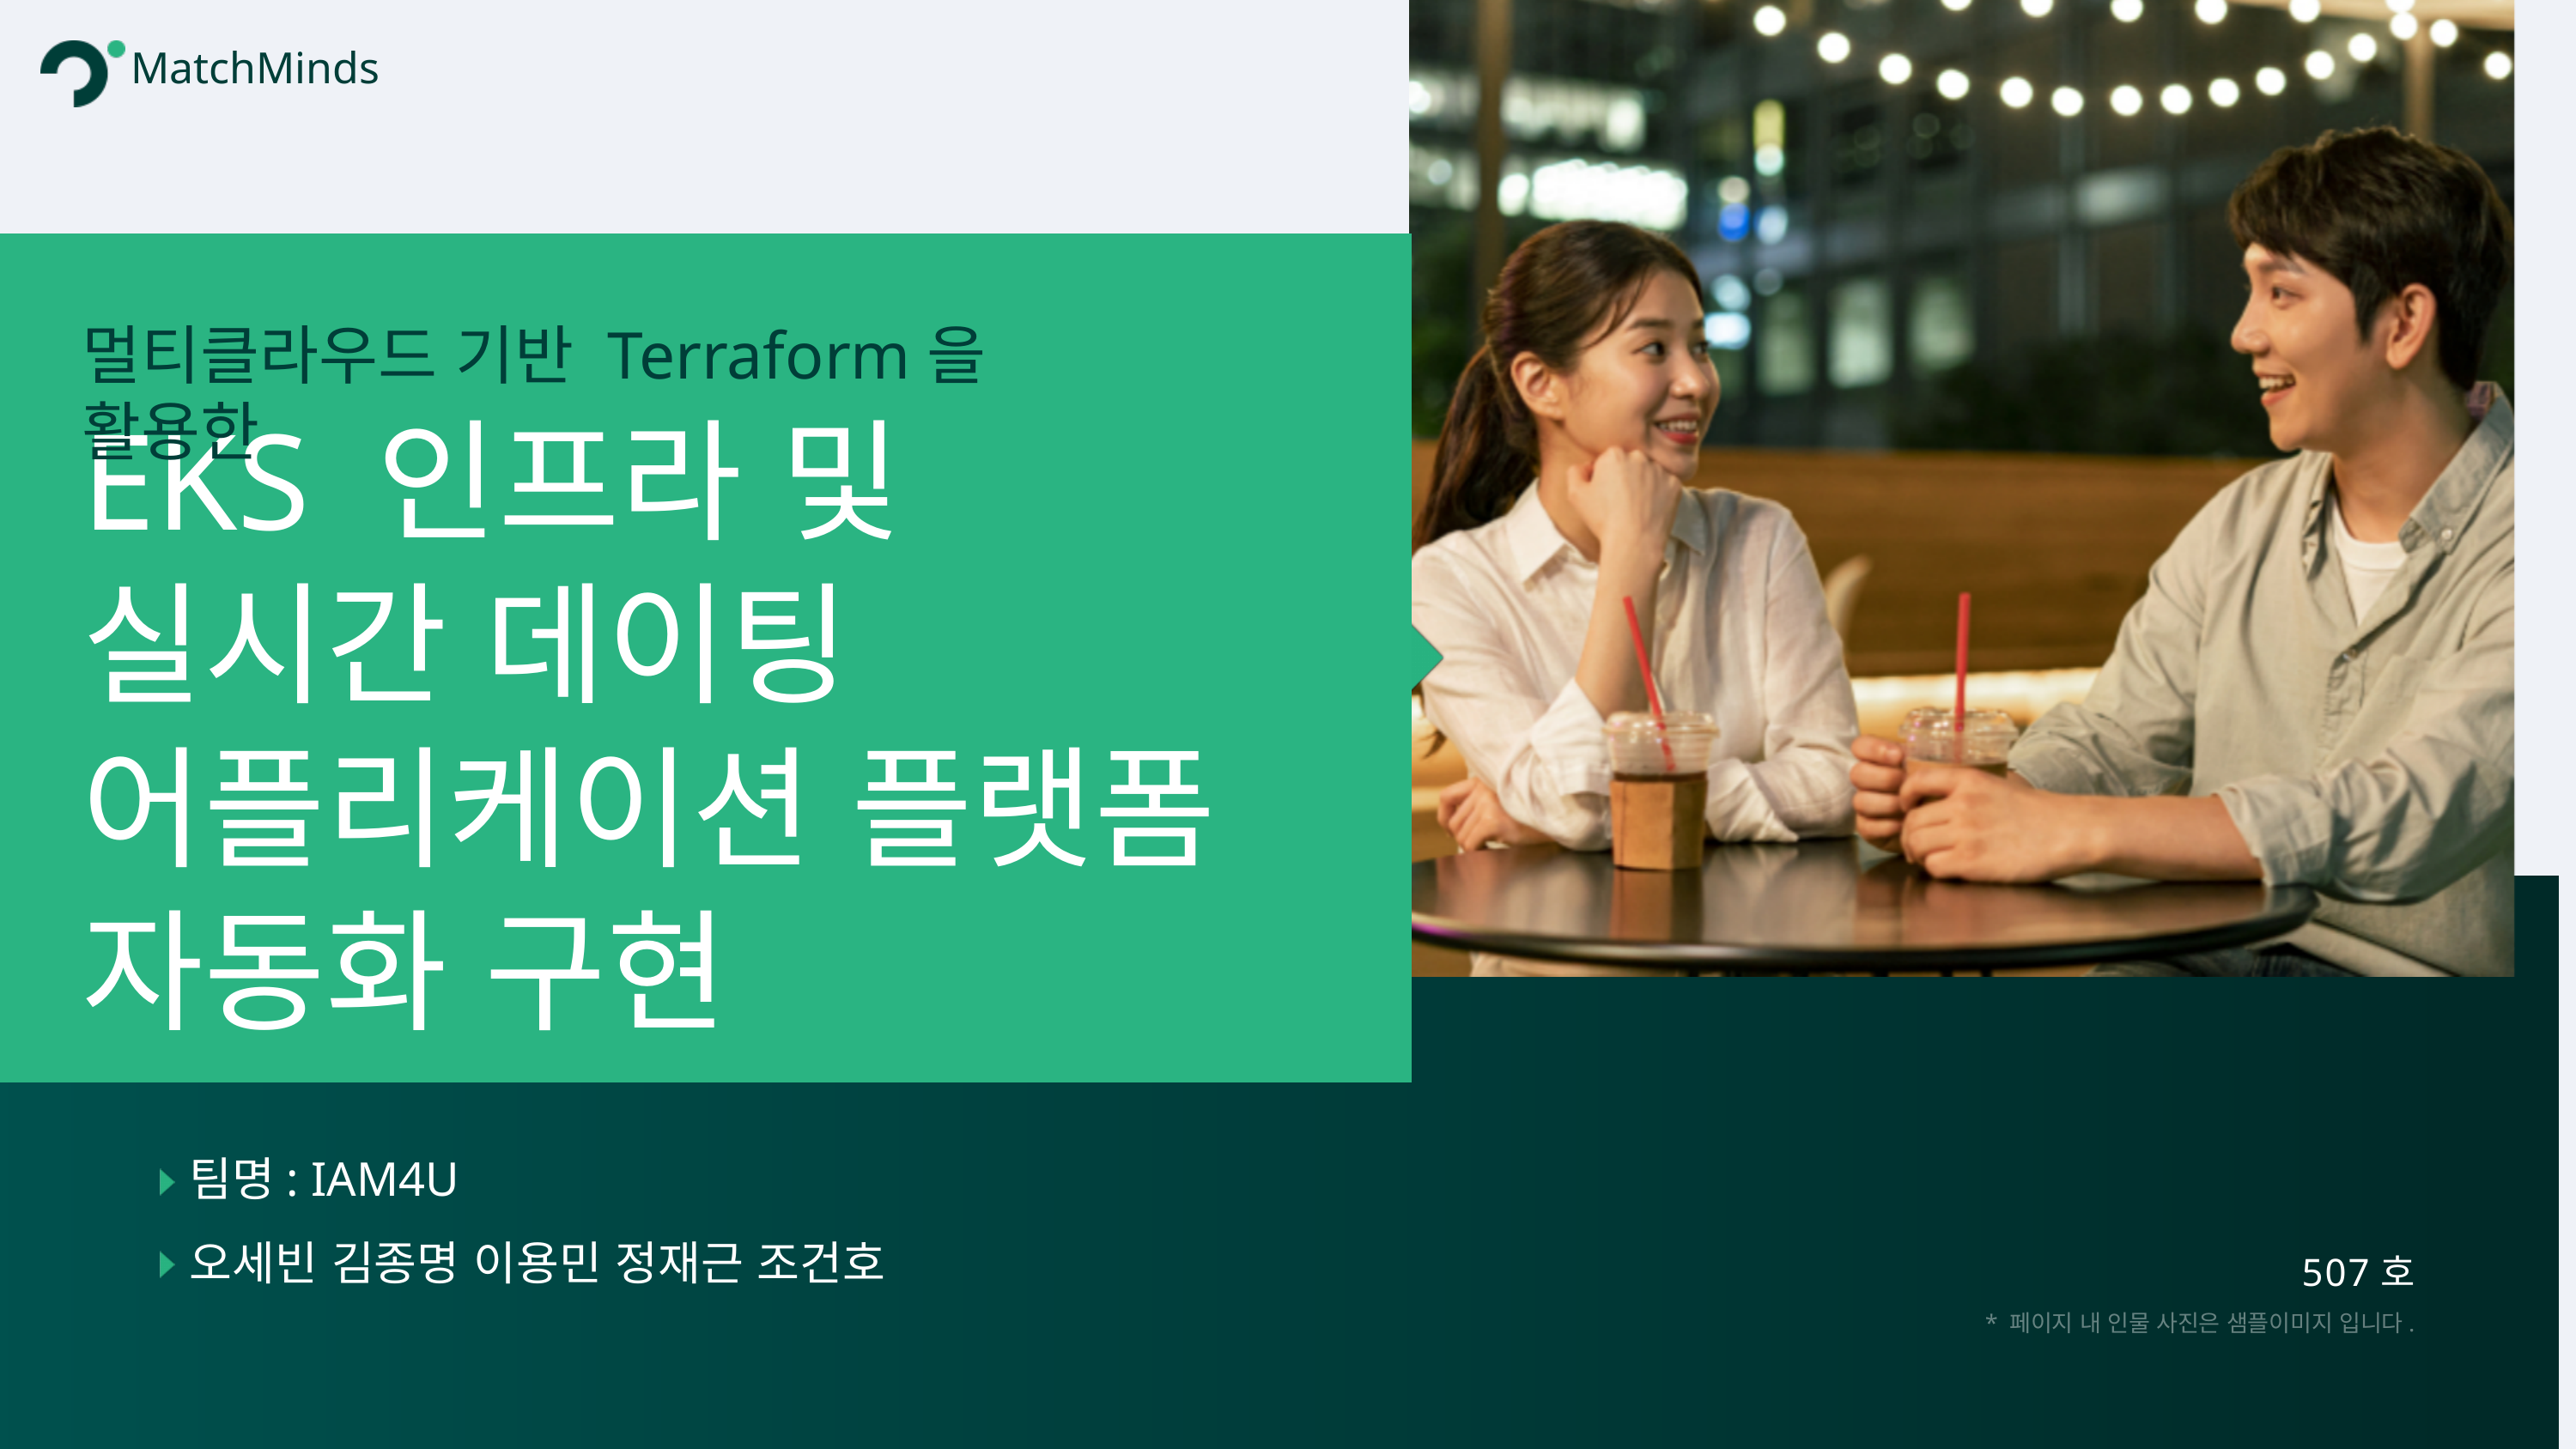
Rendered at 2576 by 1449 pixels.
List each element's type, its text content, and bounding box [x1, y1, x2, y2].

text_box MatchMinds [131, 39, 519, 99]
picture [0, 0, 2559, 1449]
picture [40, 40, 125, 108]
